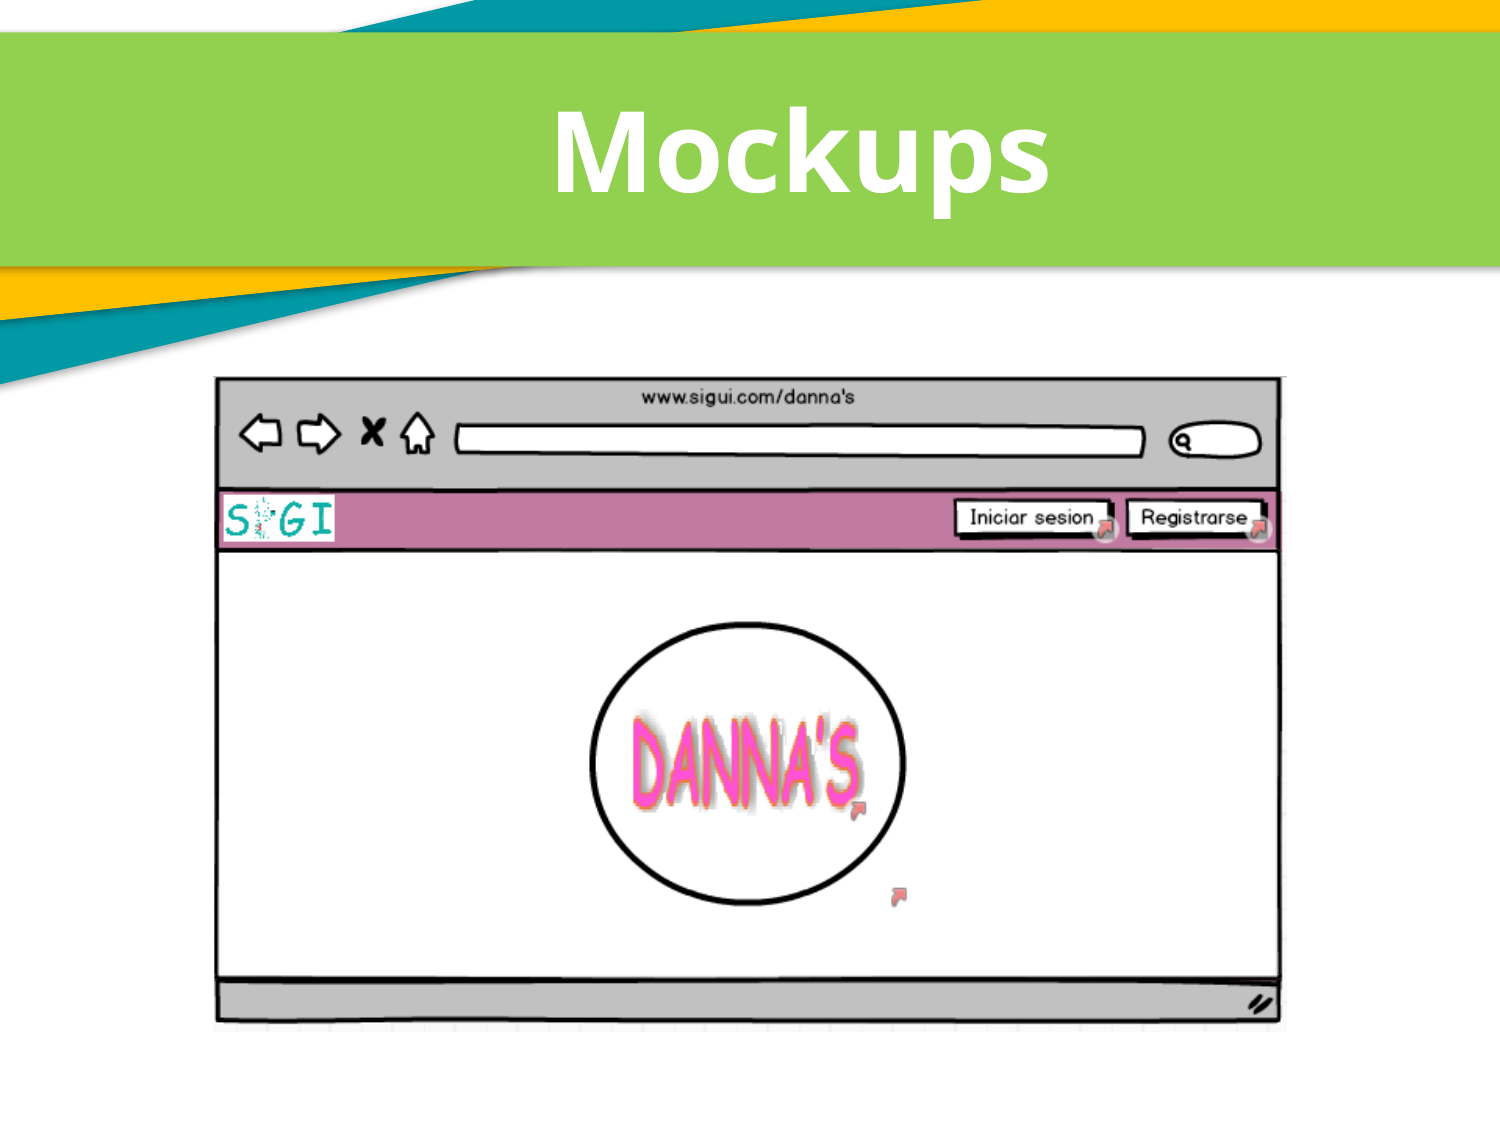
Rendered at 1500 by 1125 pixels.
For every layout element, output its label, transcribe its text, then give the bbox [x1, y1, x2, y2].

text_box Mockups [70, 53, 1500, 242]
picture [213, 376, 1287, 1032]
